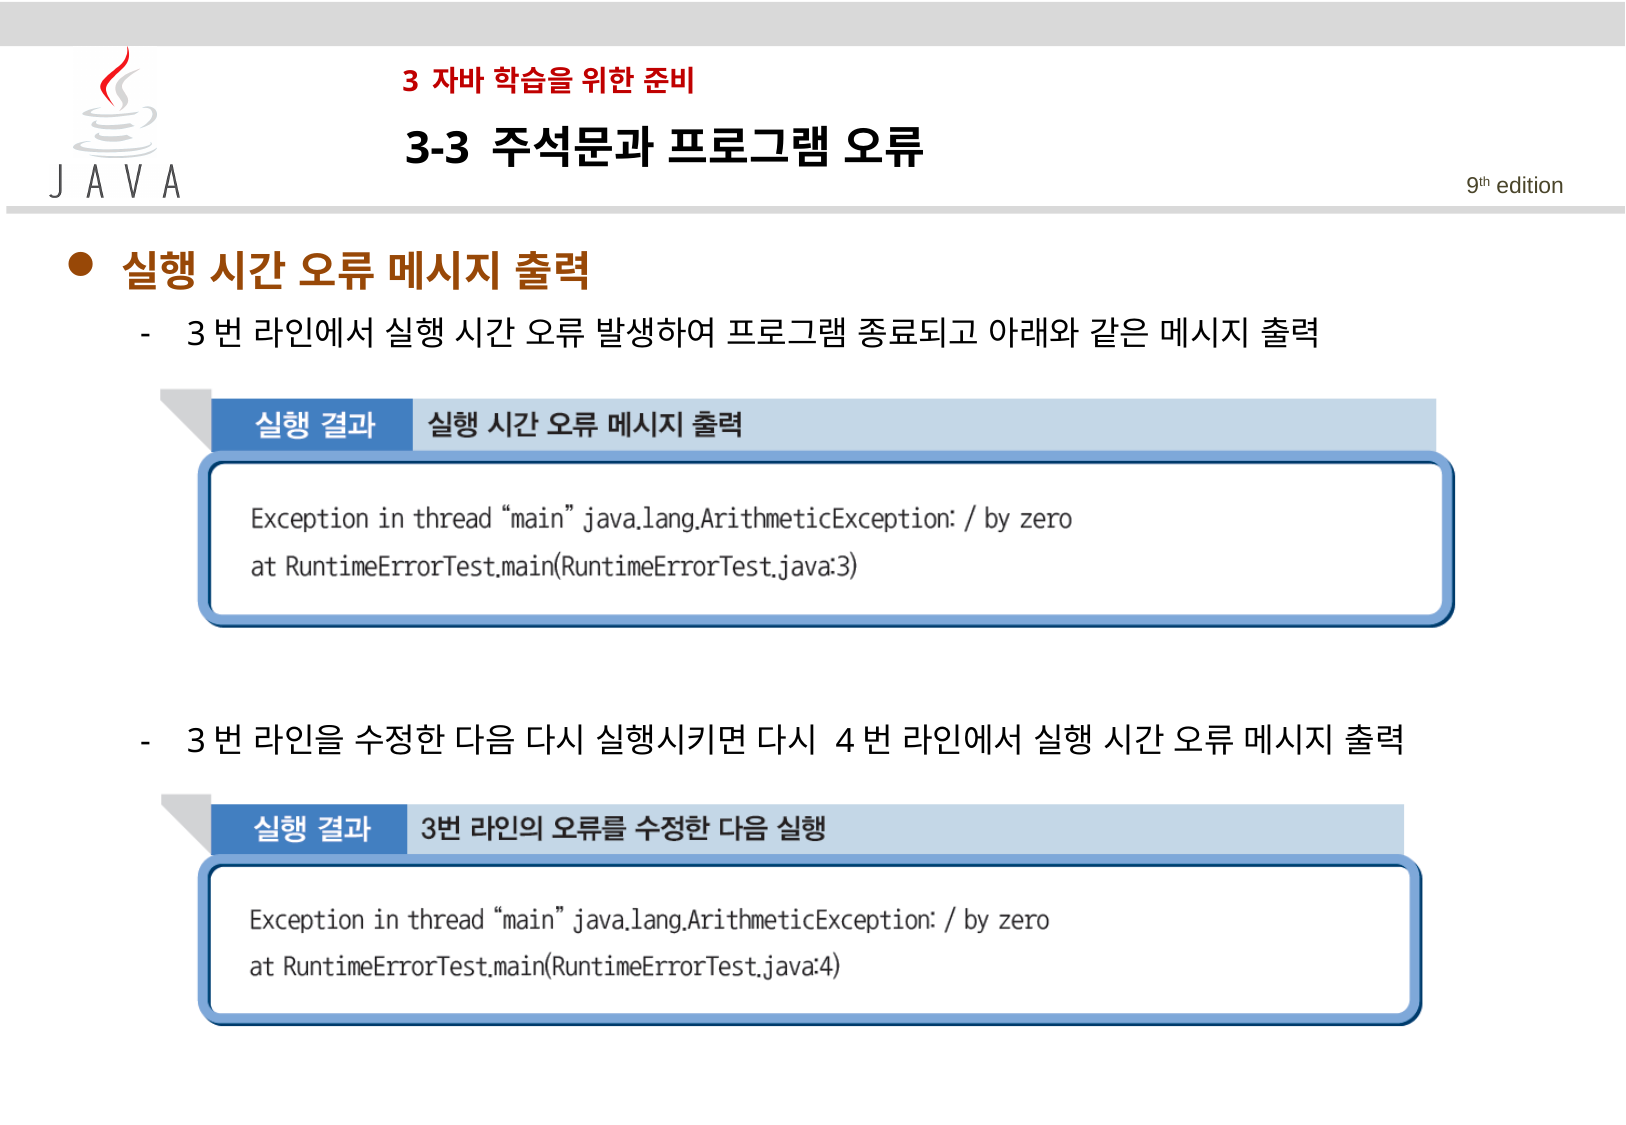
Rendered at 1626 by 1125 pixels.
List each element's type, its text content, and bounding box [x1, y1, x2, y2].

picture [73, 46, 157, 158]
picture [157, 382, 1465, 640]
picture [49, 164, 180, 198]
title 3 자바 학습을 위한 준비 [387, 54, 1393, 105]
list 3-3 주석문과 프로그램 오류 [390, 111, 1547, 181]
picture [157, 787, 1430, 1038]
list 실행 시간 오류 메시지 출력 3번 라인에서 실행 시간 오류 발생하여 프로그램 종료되고 아래와 같은 메시지 출력 3번 라인을 수정한 다음 다시 실행시키면 다시 4번 라인에서 실행 시간 오류 메시지 출력 [48, 223, 1602, 1055]
